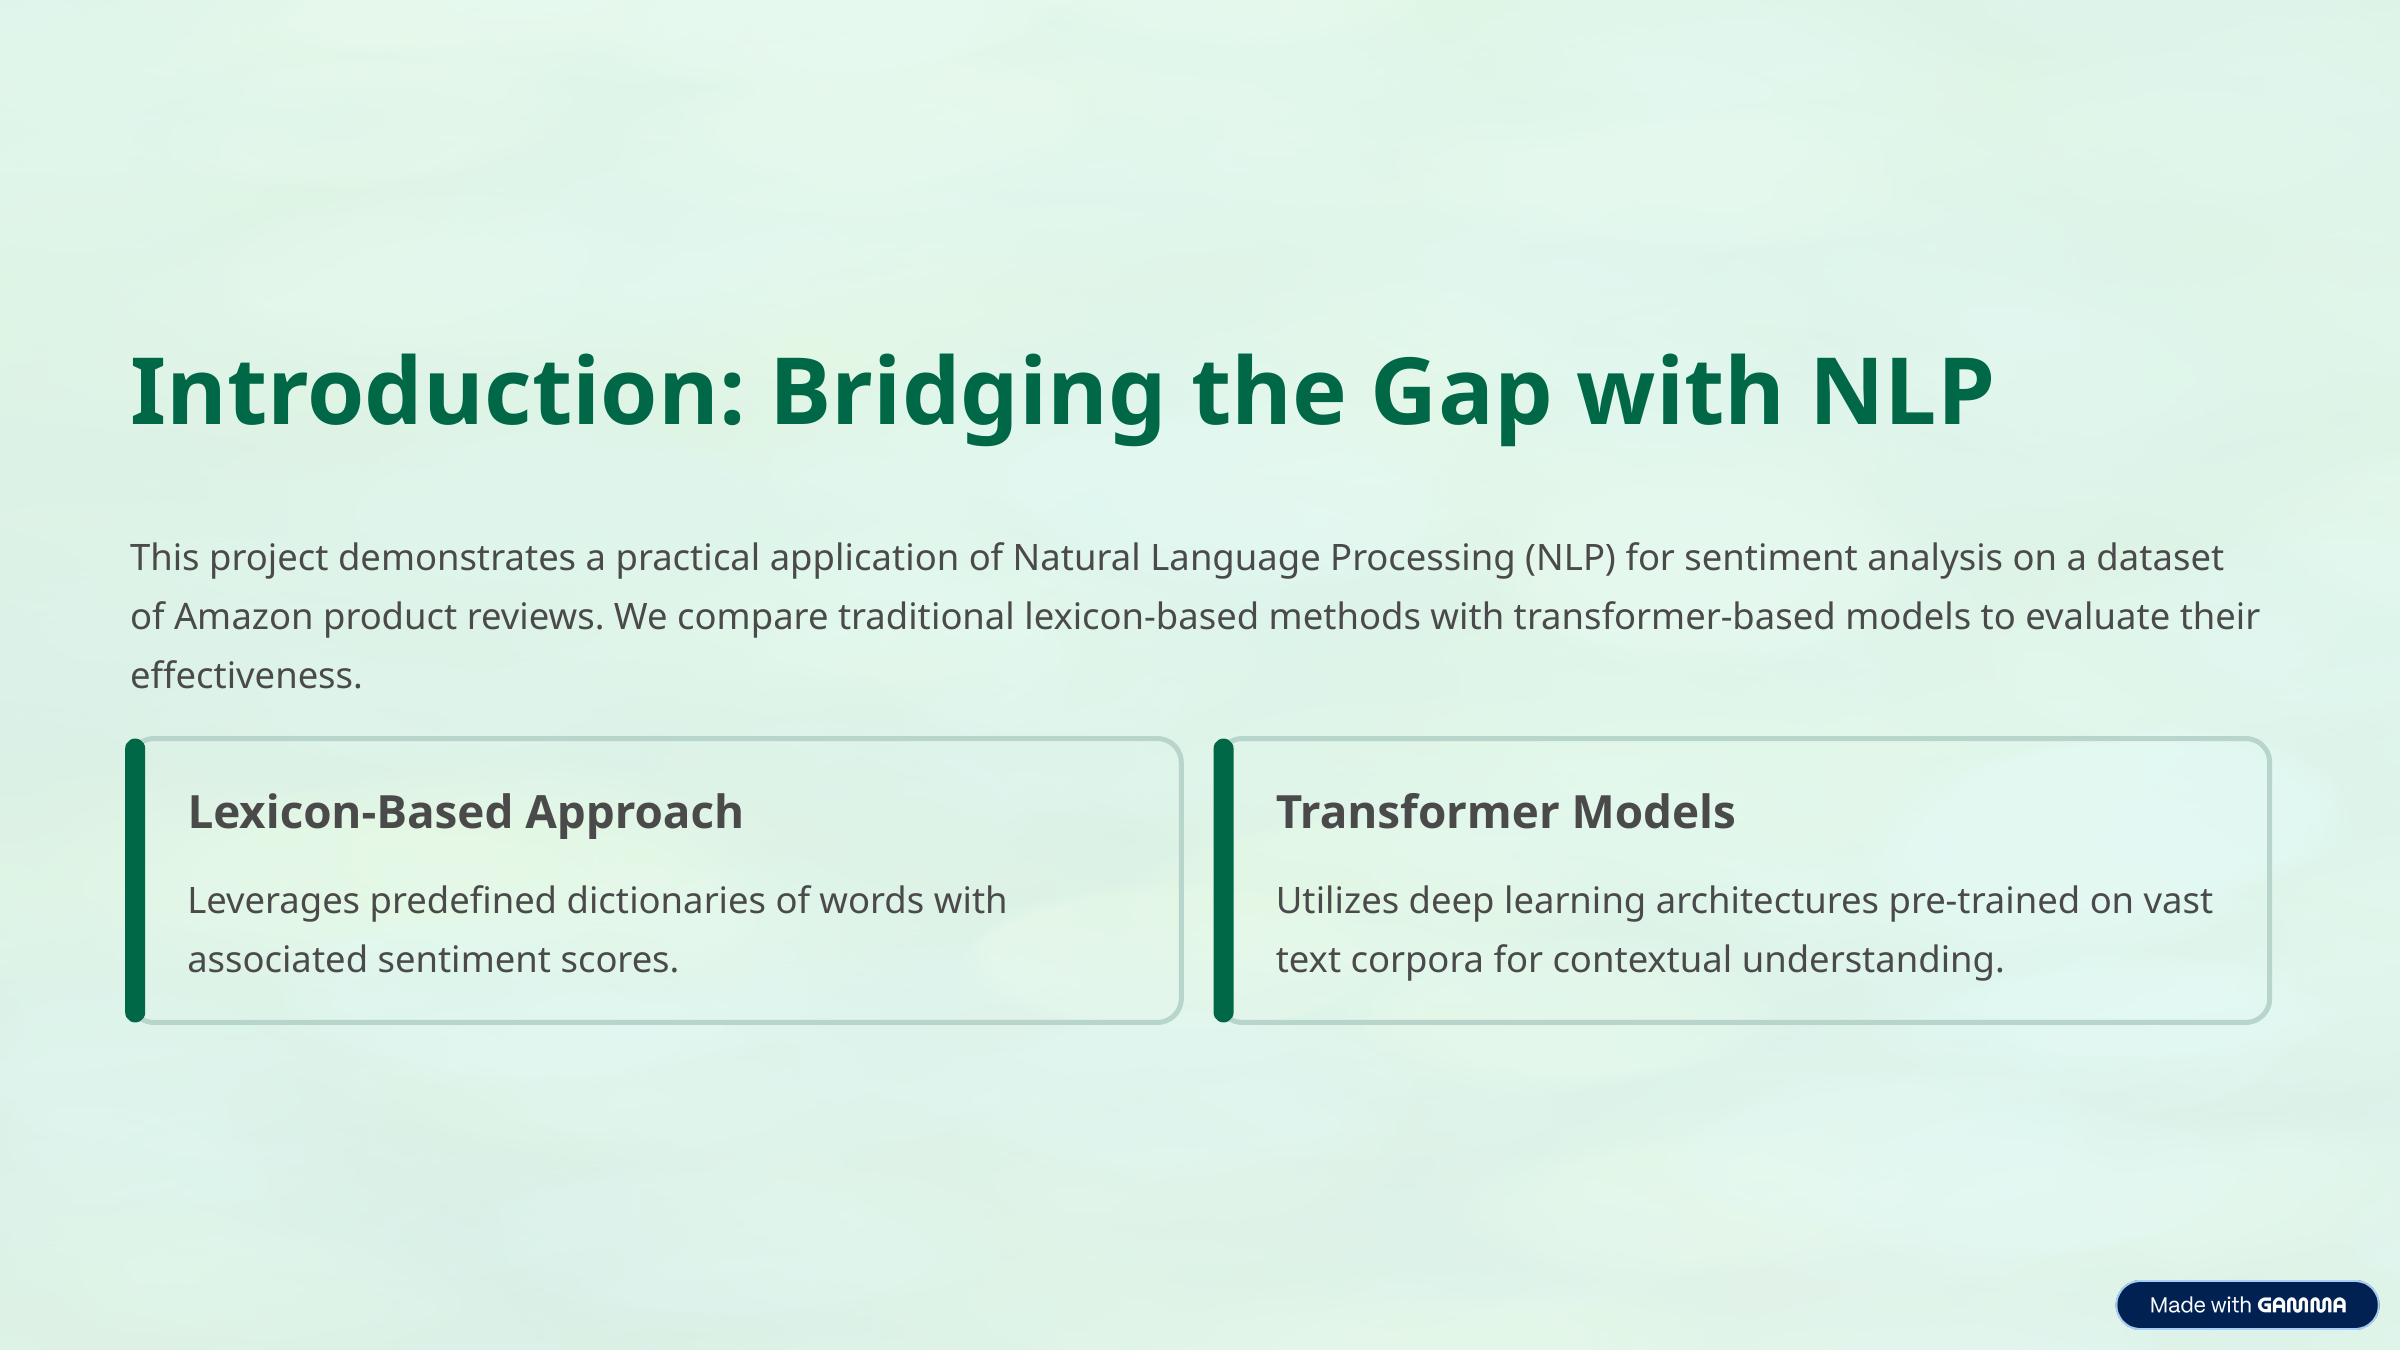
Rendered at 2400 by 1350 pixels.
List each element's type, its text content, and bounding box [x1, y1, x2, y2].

text_box [1231, 738, 2270, 1023]
text_box Lexicon-Based Approach [187, 780, 775, 839]
text_box Introduction: Bridging the Gap with NLP [130, 327, 2049, 444]
picture [2106, 1271, 2389, 1339]
text_box [1213, 738, 1234, 1023]
text_box [125, 738, 146, 1023]
text_box [143, 738, 1182, 1023]
text_box Utilizes deep learning architectures pre-trained on vast text corpora for contextual understanding. [1275, 861, 2228, 981]
text_box This project demonstrates a practical application of Natural Language Processing (NLP) for sentiment analysis on a dataset of Amazon product reviews. We compare traditional lexicon-based methods with transformer-based models to evaluate their effectiveness. [130, 518, 2270, 697]
text_box Leverages predefined dictionaries of words with associated sentiment scores. [187, 861, 1140, 981]
text_box Transformer Models [1275, 780, 1760, 839]
